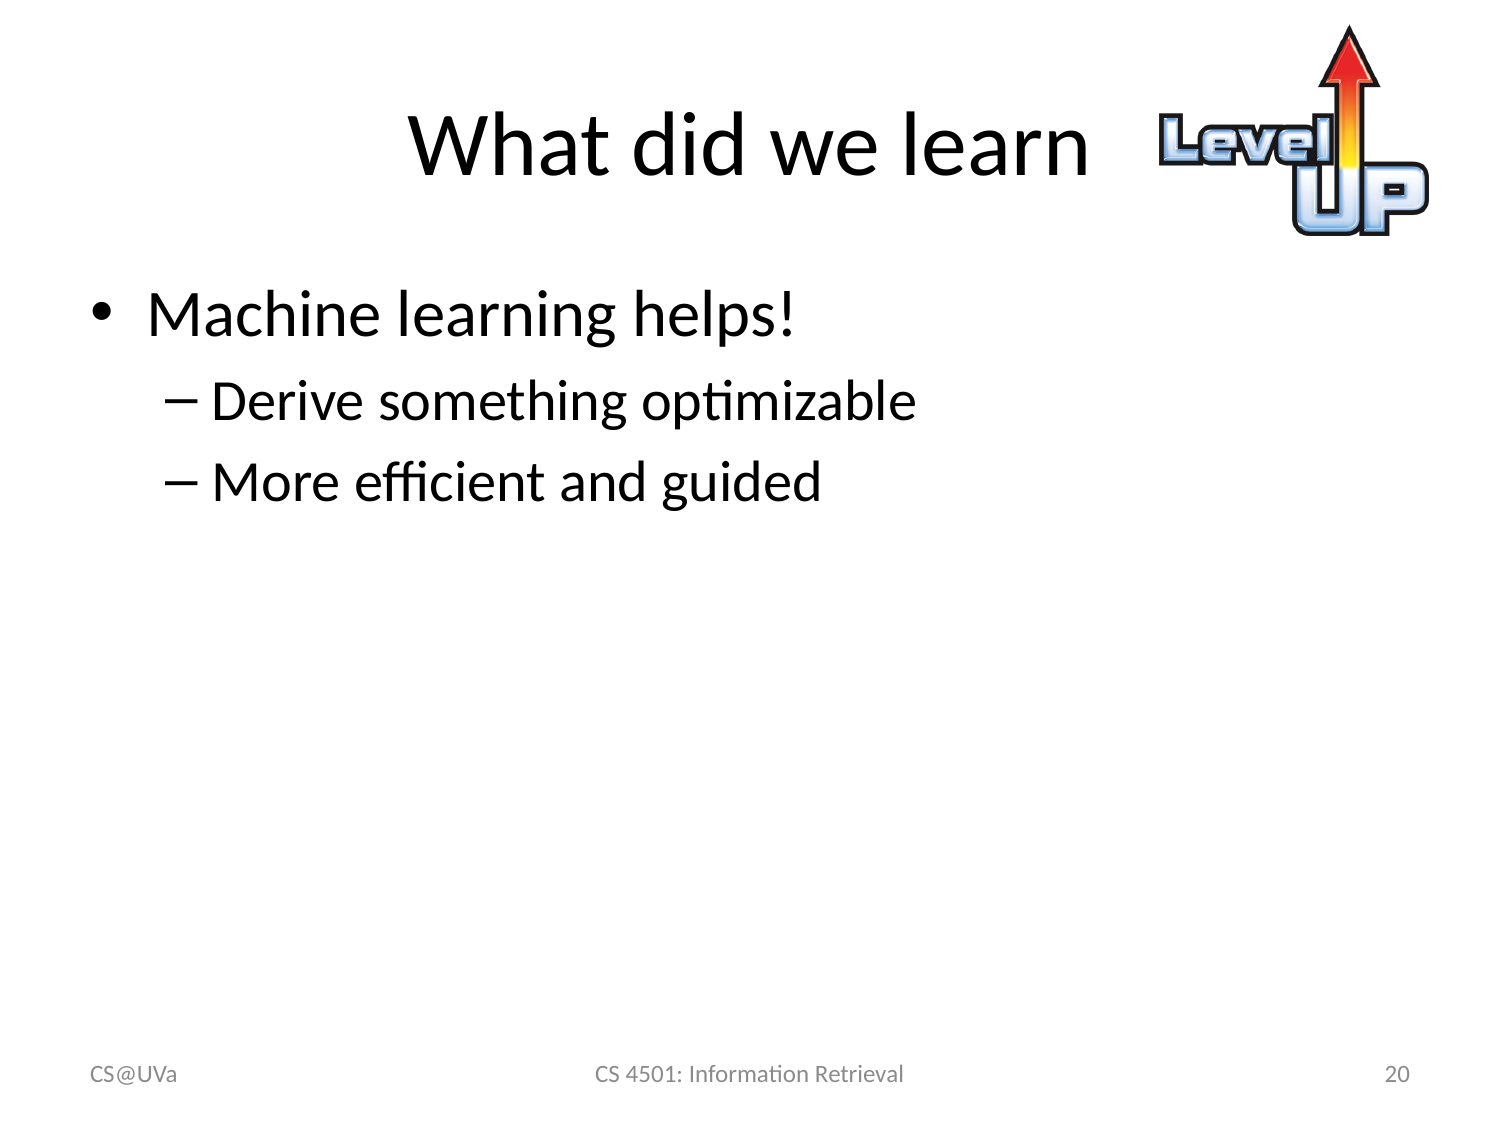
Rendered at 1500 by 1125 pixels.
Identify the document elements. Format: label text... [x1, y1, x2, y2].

slide_number 20 [1074, 1042, 1425, 1103]
footer CS 4501: Information Retrieval [512, 1042, 988, 1103]
title What did we learn [75, 45, 1153, 233]
picture [1158, 24, 1429, 237]
list Machine learning helps! Derive something optimizable More efficient and guided [75, 262, 1425, 1005]
slide_number CS@UVa [75, 1042, 425, 1103]
